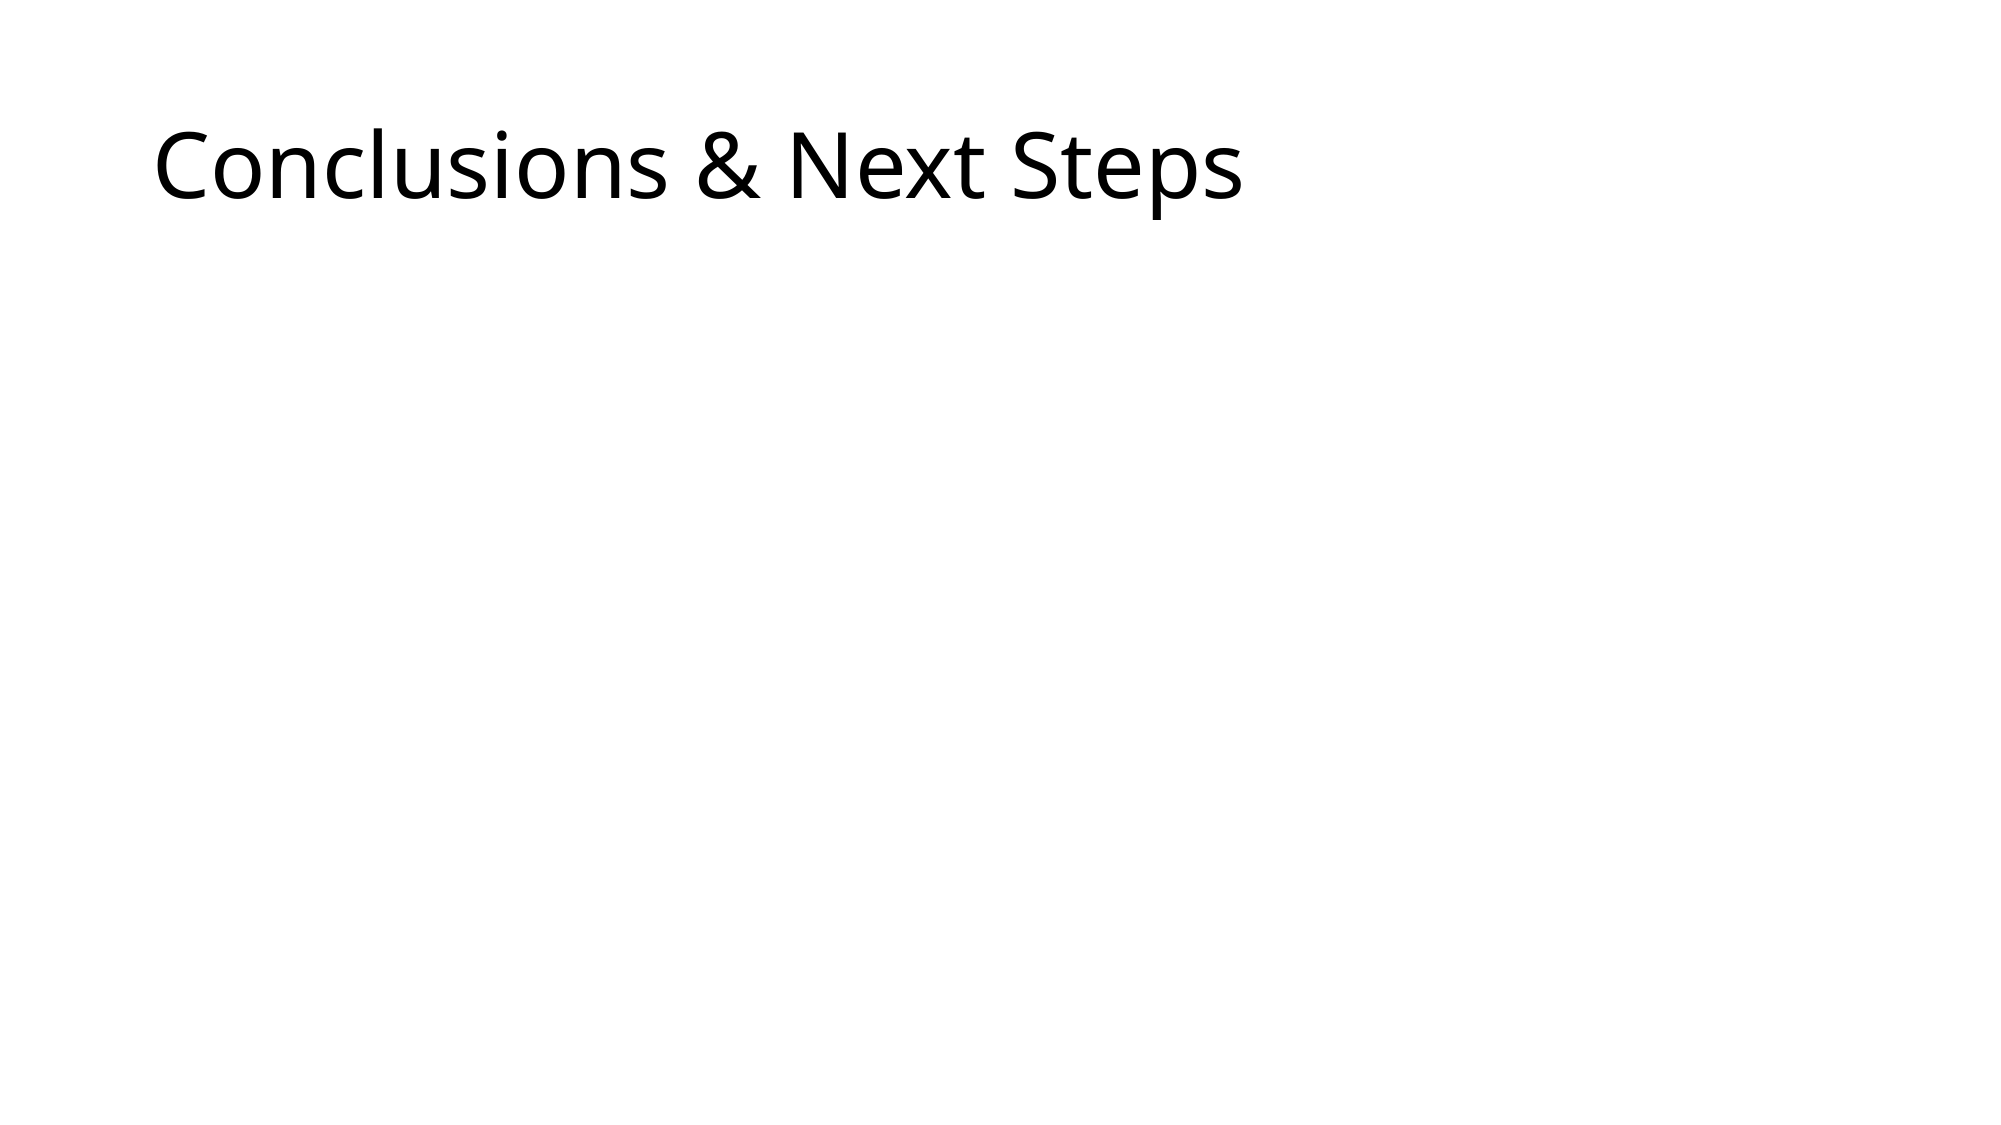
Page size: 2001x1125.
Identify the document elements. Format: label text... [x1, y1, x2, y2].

title Conclusions & Next Steps [137, 59, 1863, 278]
